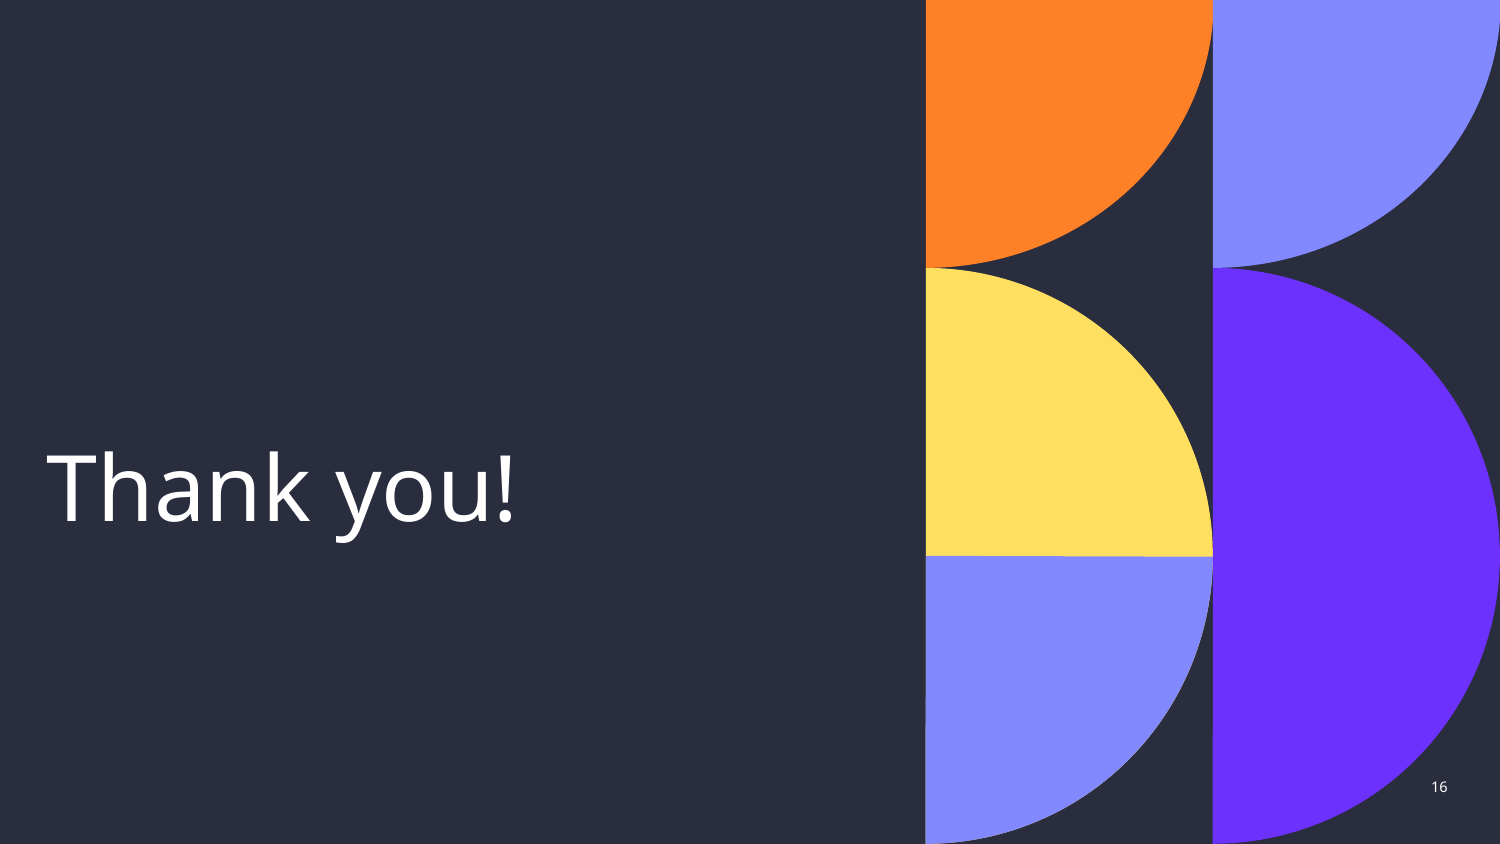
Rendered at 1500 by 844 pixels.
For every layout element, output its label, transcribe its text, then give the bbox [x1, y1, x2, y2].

title Thank you! [46, 37, 750, 542]
